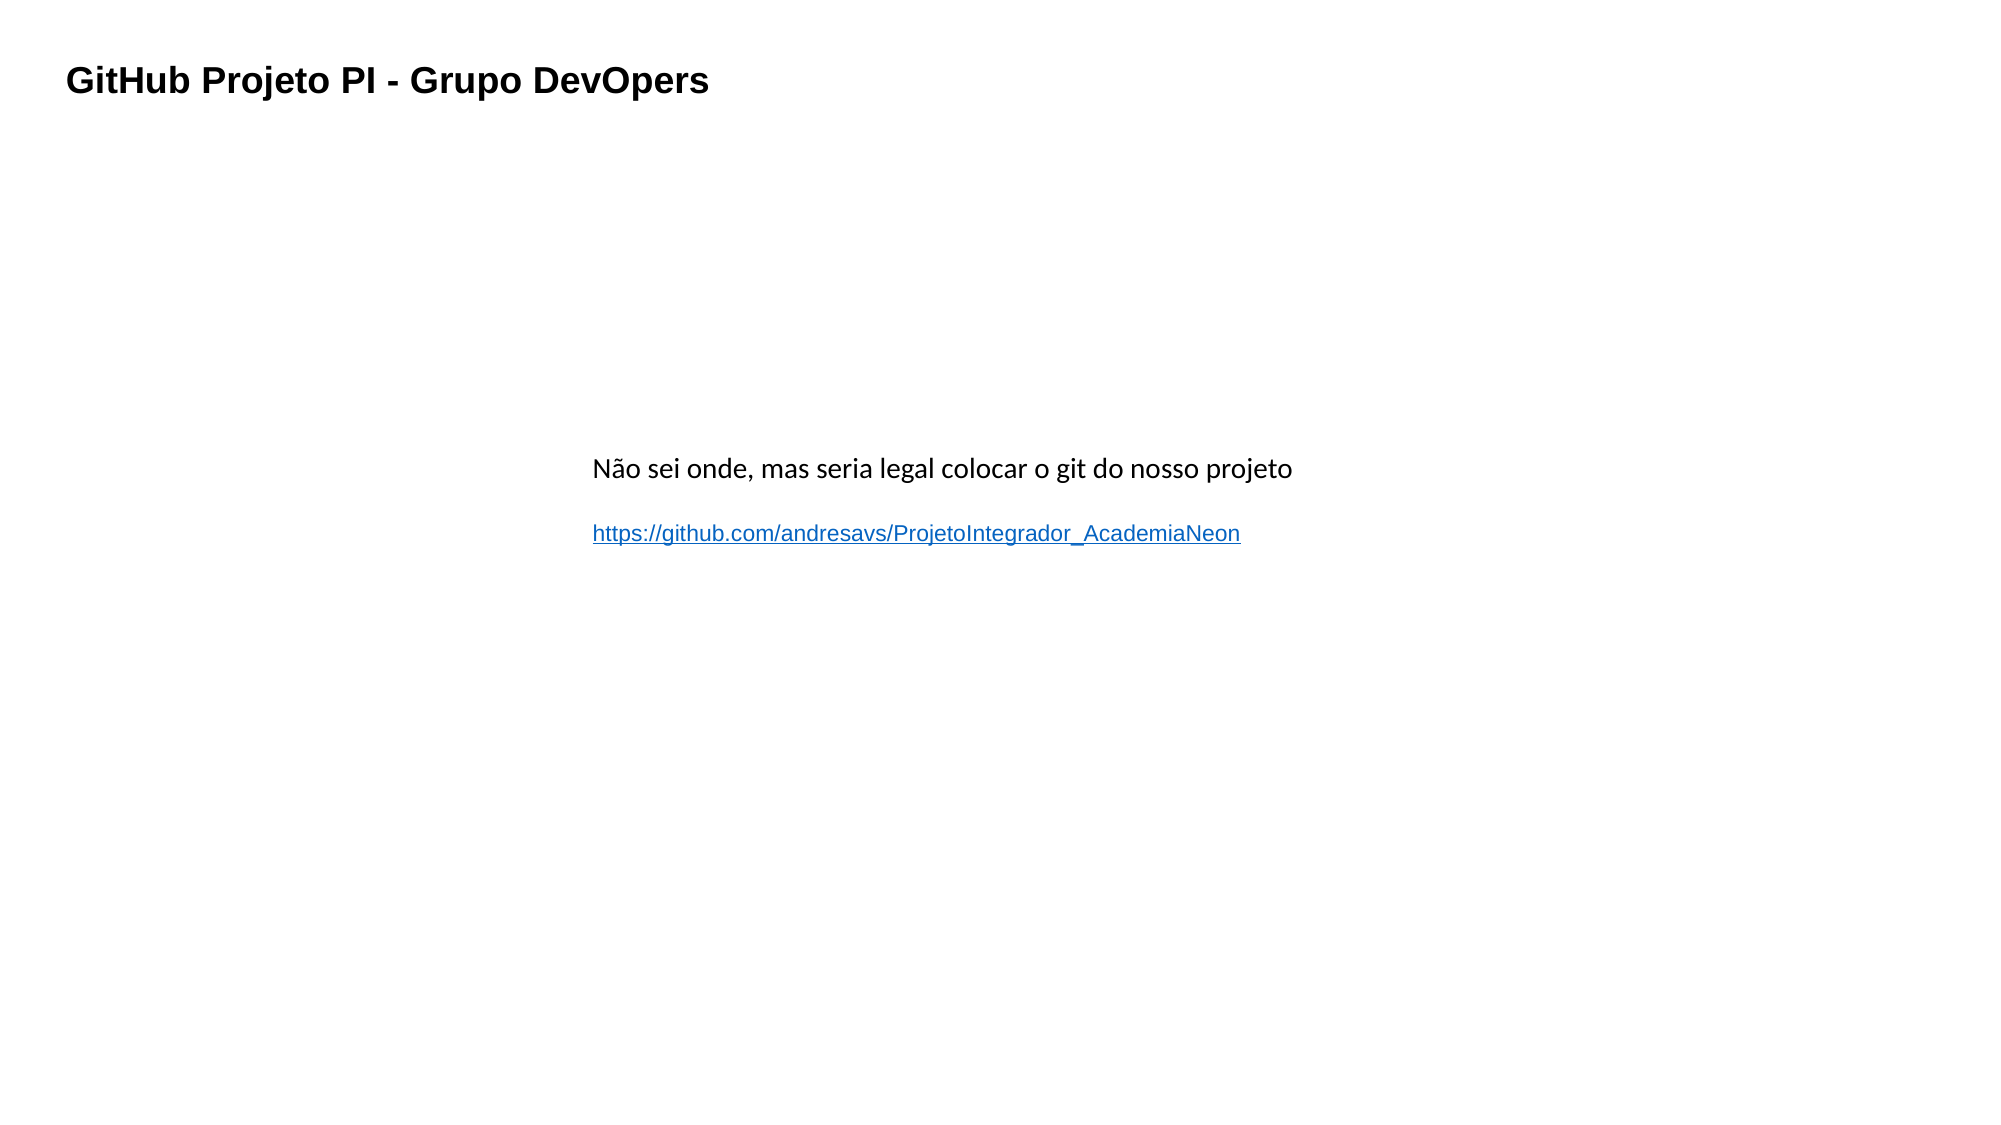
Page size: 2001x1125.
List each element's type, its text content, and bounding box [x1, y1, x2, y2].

text_box Não sei onde, mas seria legal colocar o git do nosso projeto https://github.com/andresavs/ProjetoIntegrador_AcademiaNeon [577, 434, 1510, 604]
text_box GitHub Projeto PI - Grupo DevOpers [50, 40, 882, 131]
